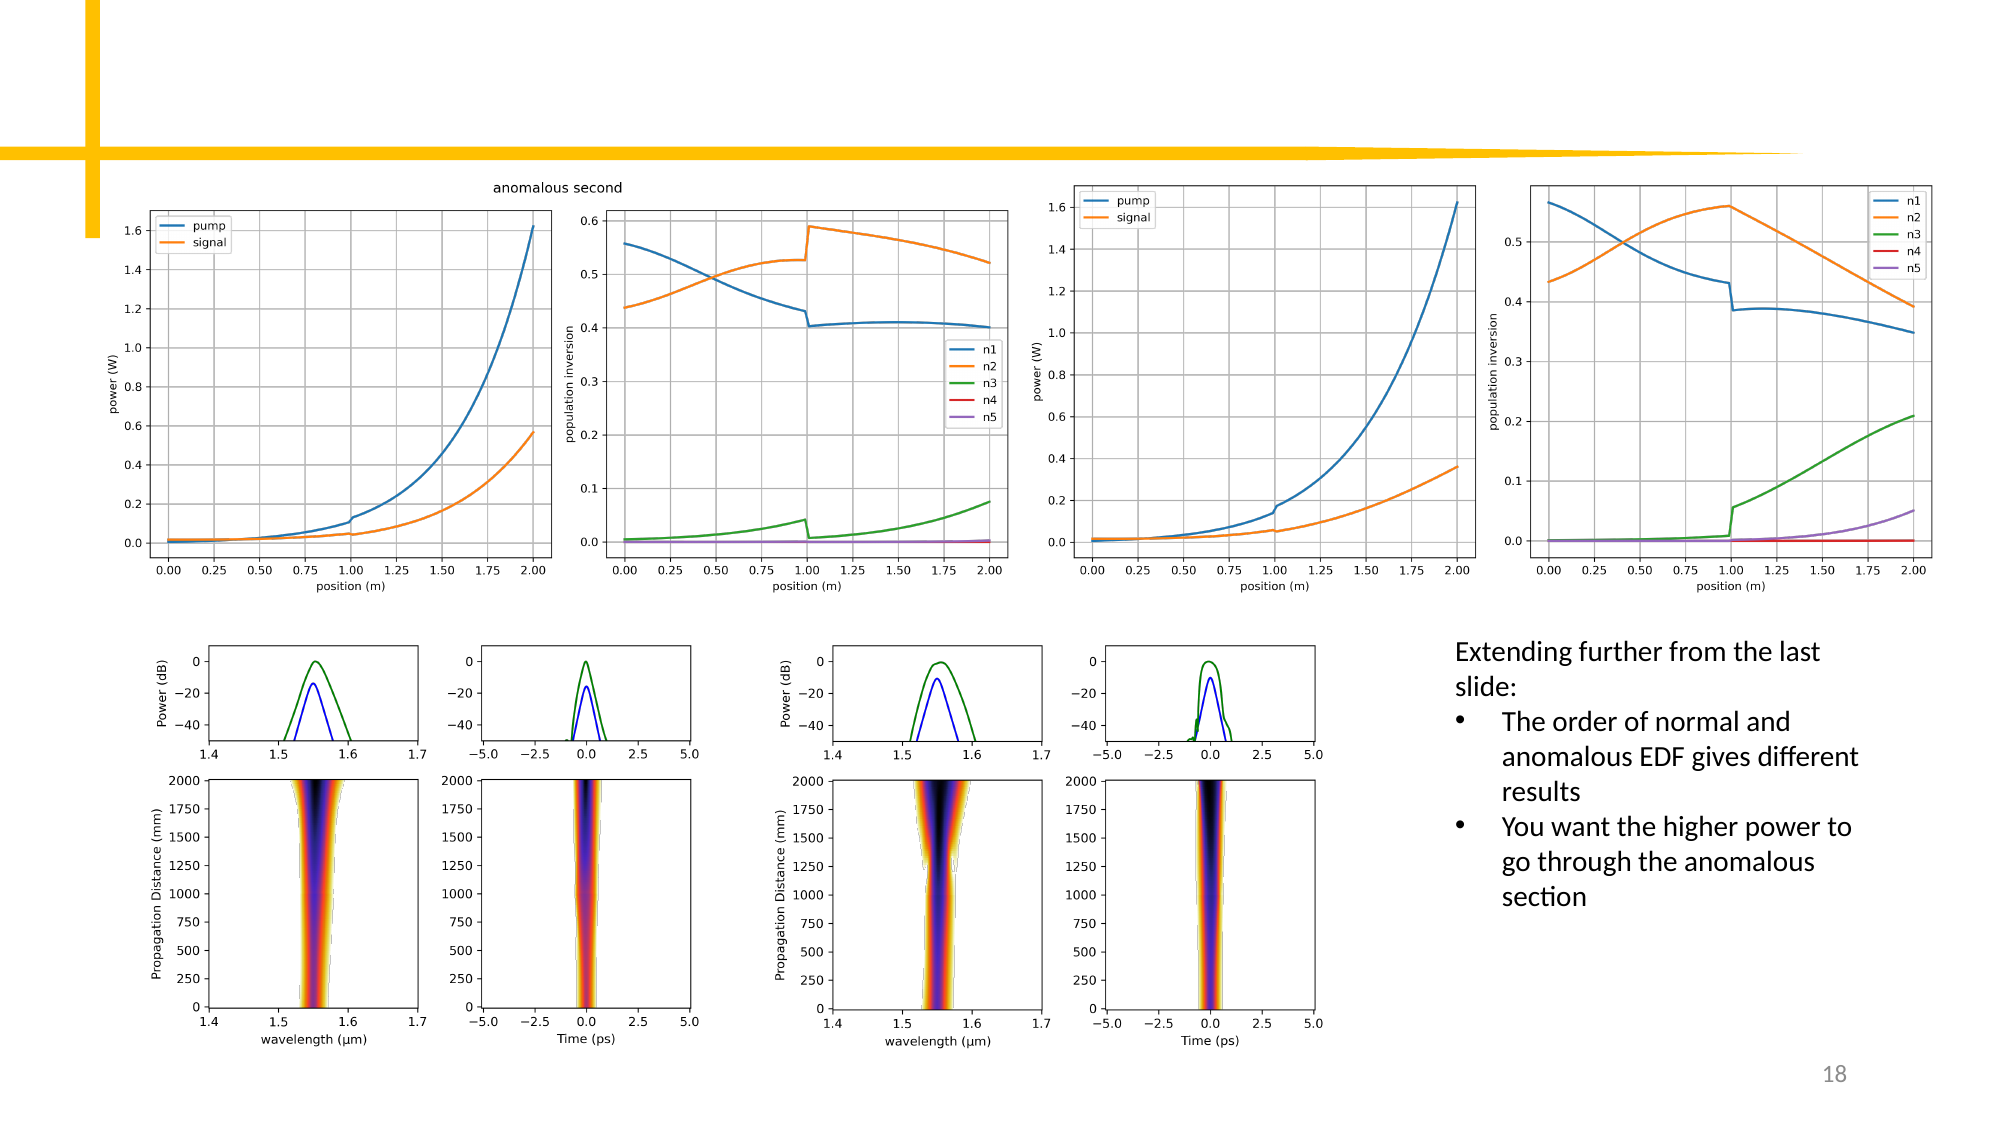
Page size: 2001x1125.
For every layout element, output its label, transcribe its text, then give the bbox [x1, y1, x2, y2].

picture [137, 632, 713, 1064]
picture [95, 173, 1944, 606]
picture [761, 632, 1337, 1064]
slide_number 18 [1412, 1042, 1863, 1103]
text_box Extending further from the last slide: The order of normal and anomalous EDF gives different results You want the higher power to go through the anomalous section [1440, 624, 1891, 920]
